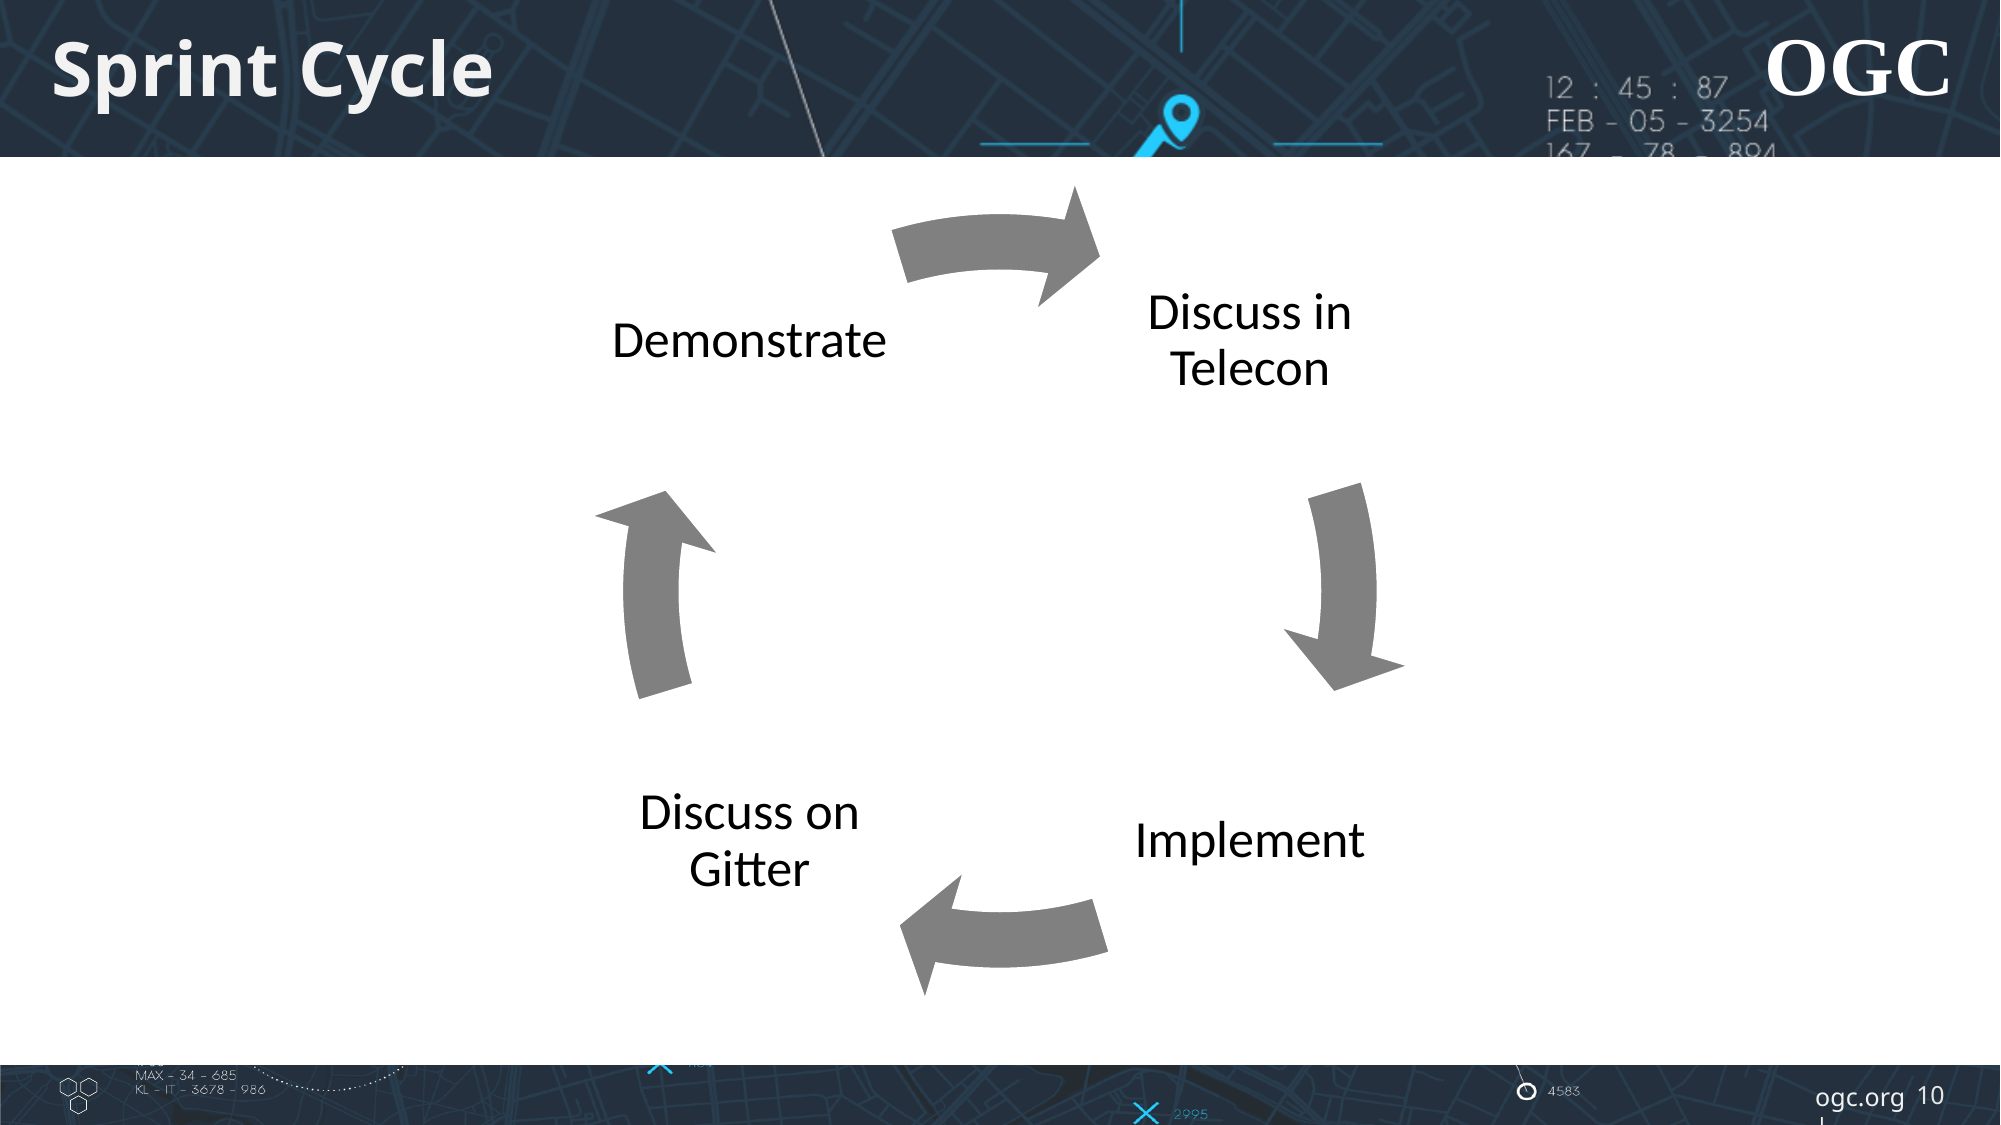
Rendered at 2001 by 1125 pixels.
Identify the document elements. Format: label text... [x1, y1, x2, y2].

picture [51, 1069, 106, 1123]
slide_number 10 [1772, 1073, 1960, 1121]
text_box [410, 174, 1590, 1007]
title Sprint Cycle [36, 9, 1762, 135]
